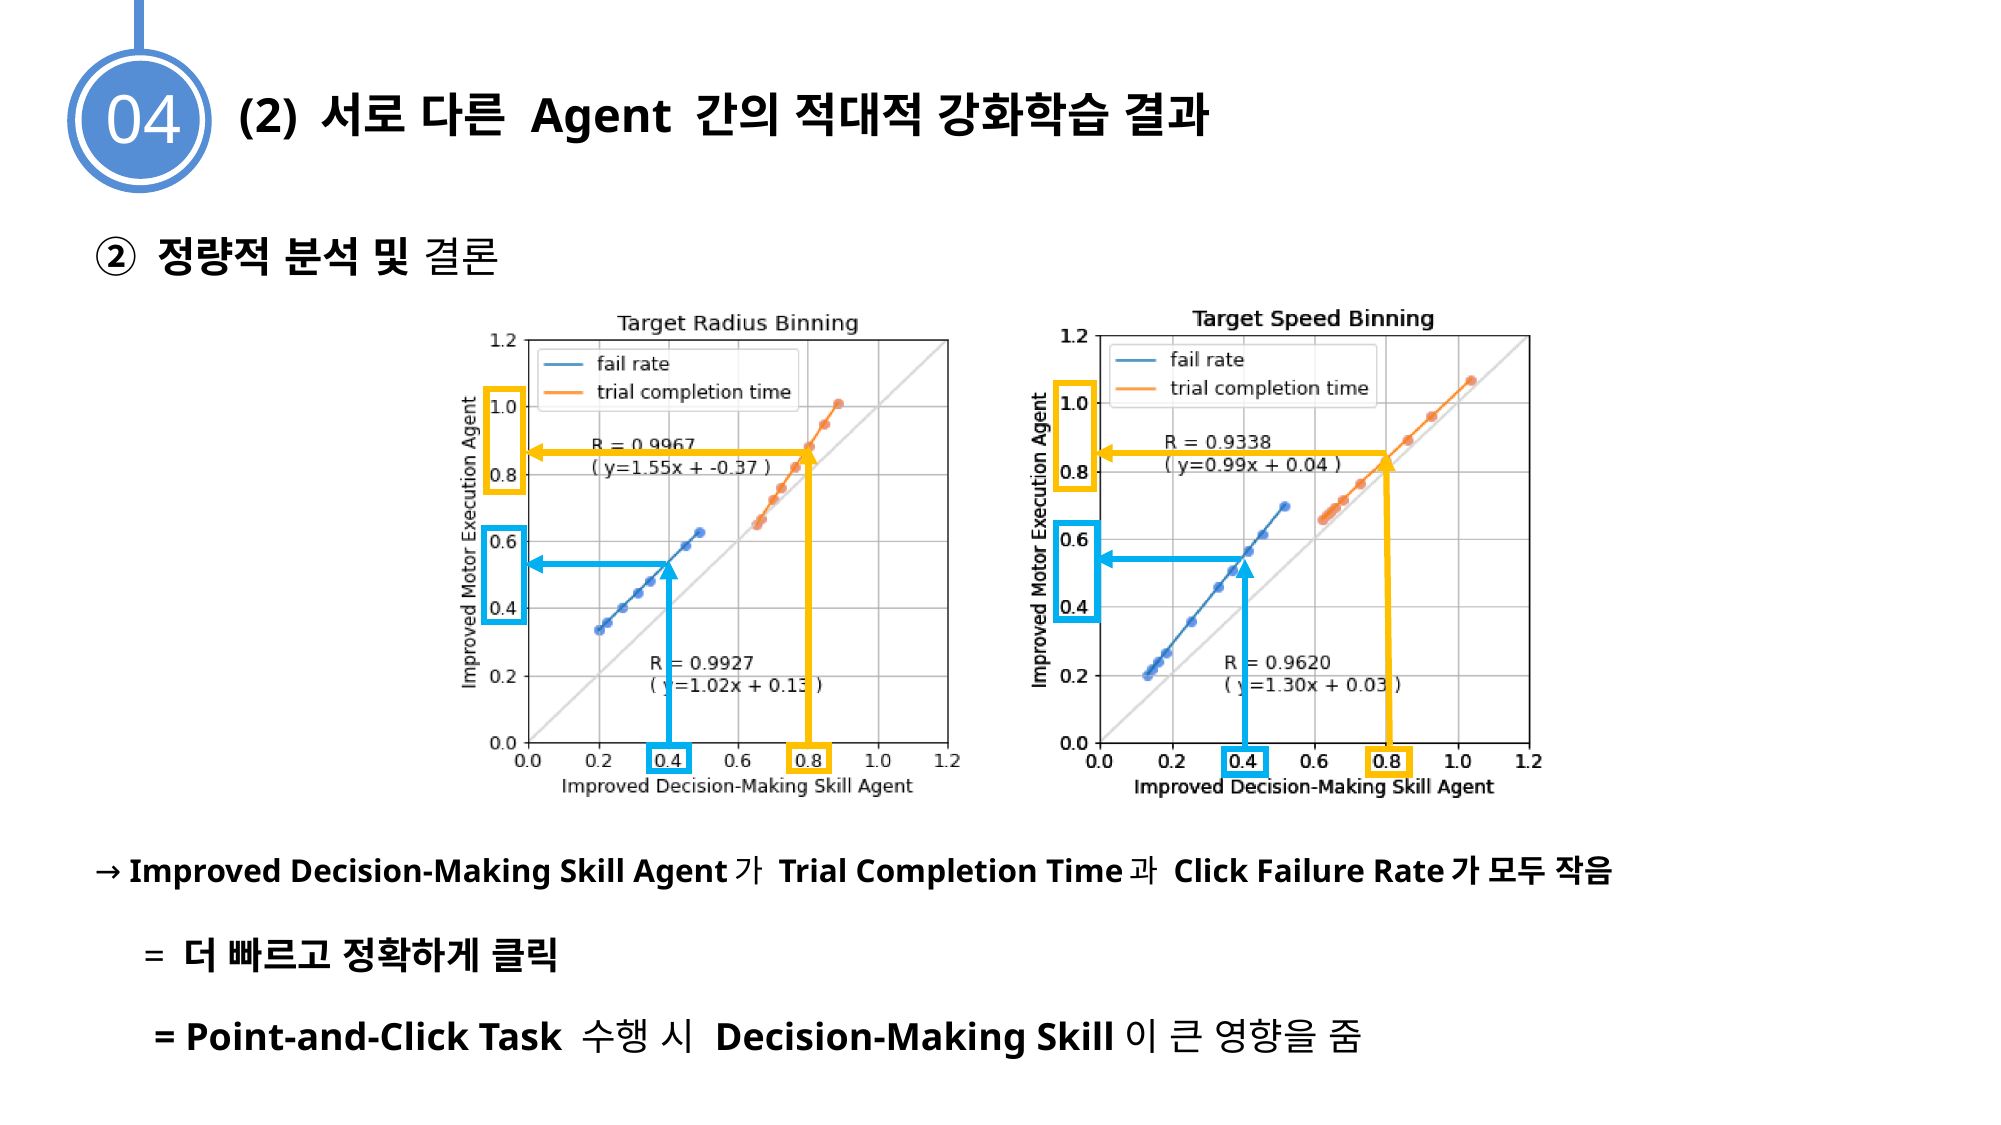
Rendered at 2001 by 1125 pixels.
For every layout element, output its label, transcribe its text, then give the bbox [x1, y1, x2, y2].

text_box (2) 서로 다른 Agent 간의 적대적 강화학습 결과 [223, 84, 1461, 150]
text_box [67, 48, 216, 194]
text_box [453, 306, 963, 799]
text_box ② 정량적 분석 및 결론 [81, 223, 773, 289]
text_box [1022, 309, 1547, 802]
text_box → Improved Decision-Making Skill Agent가 Trial Completion Time과 Click Failure Rate가 모두 작음 [79, 843, 1838, 923]
text_box = 더 빠르고 정확하게 클릭 [79, 924, 1838, 1004]
text_box = Point-and-Click Task 수행 시 Decision-Making Skill이 큰 영향을 줌 [139, 1005, 1593, 1066]
